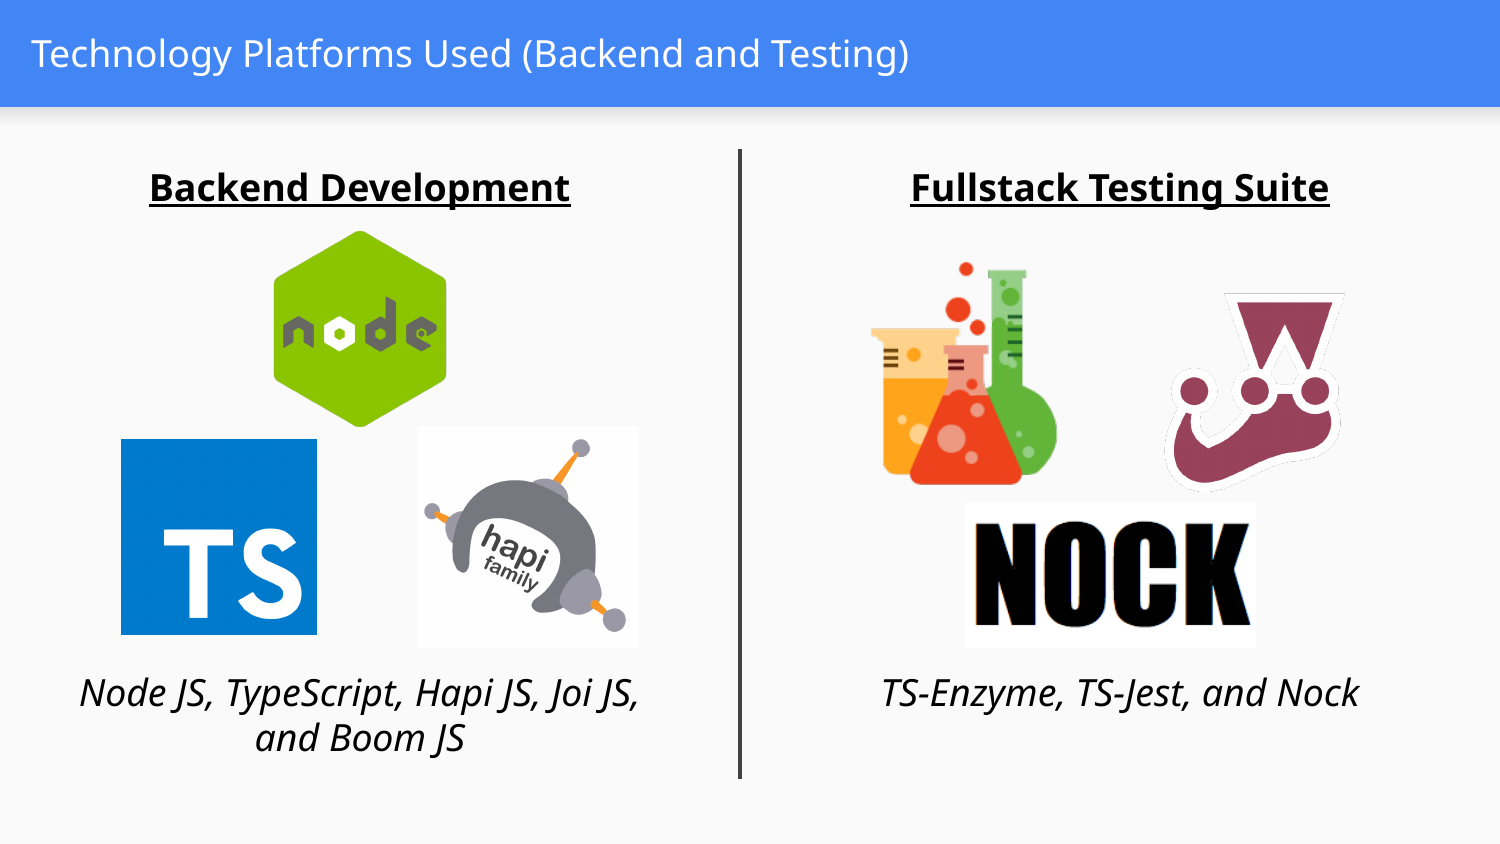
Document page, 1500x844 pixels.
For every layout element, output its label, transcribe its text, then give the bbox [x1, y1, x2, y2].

text_box Node JS, TypeScript, Hapi JS, Joi JS, and Boom JS [41, 654, 679, 763]
picture [964, 257, 1386, 649]
picture [121, 439, 317, 635]
title Technology Platforms Used (Backend and Testing) [16, 2, 1464, 102]
picture [262, 231, 640, 648]
text_box Fullstack Testing Suite [830, 148, 1411, 258]
picture [841, 250, 1088, 497]
text_box TS-Enzyme, TS-Jest, and Nock [841, 654, 1400, 763]
text_box Backend Development [70, 148, 650, 258]
